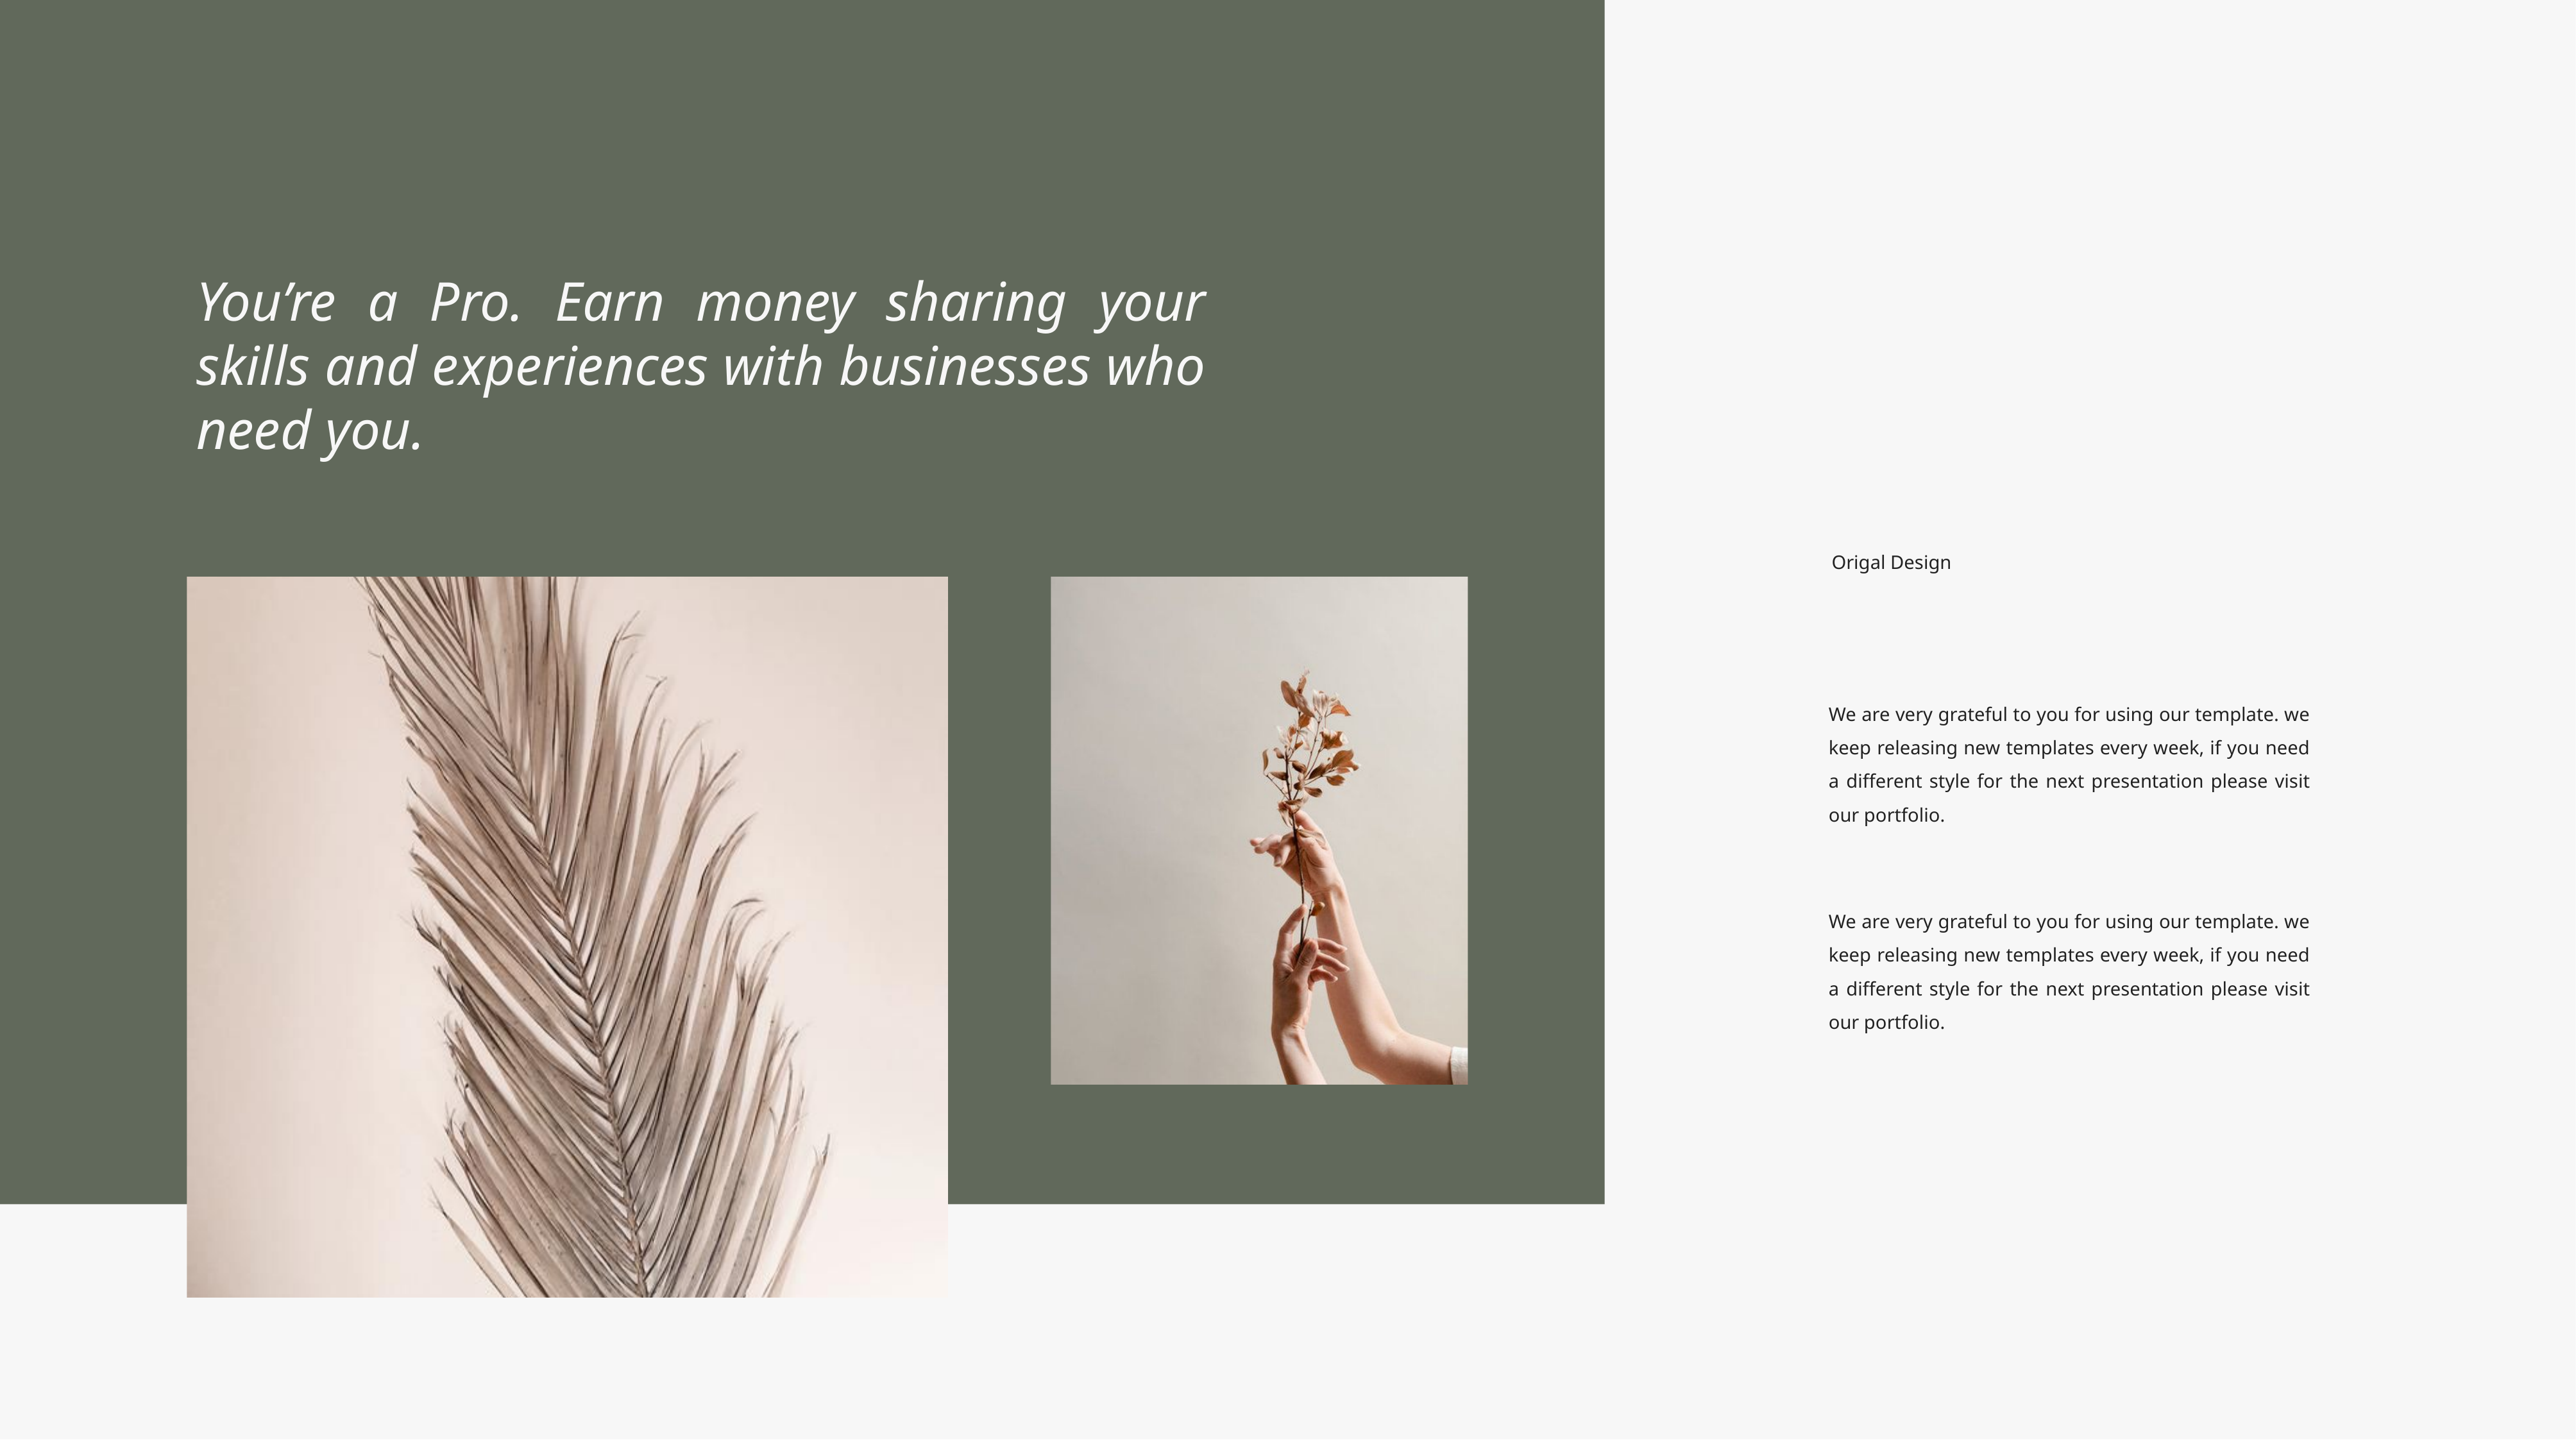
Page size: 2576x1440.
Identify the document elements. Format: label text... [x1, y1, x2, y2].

text_box [0, 0, 1606, 1205]
picture [1051, 577, 1468, 1085]
text_box We are very grateful to you for using our template. we keep releasing new templates every week, if you need a different style for the next presentation please visit our portfolio. [1819, 894, 2320, 1038]
text_box You’re a Pro. Earn money sharing your skills and experiences with businesses who need you. [187, 263, 1217, 465]
text_box We are very grateful to you for using our template. we keep releasing new templates every week, if you need a different style for the next presentation please visit our portfolio. [1819, 686, 2320, 831]
picture [187, 577, 948, 1298]
text_box Origal Design [1822, 546, 1962, 578]
